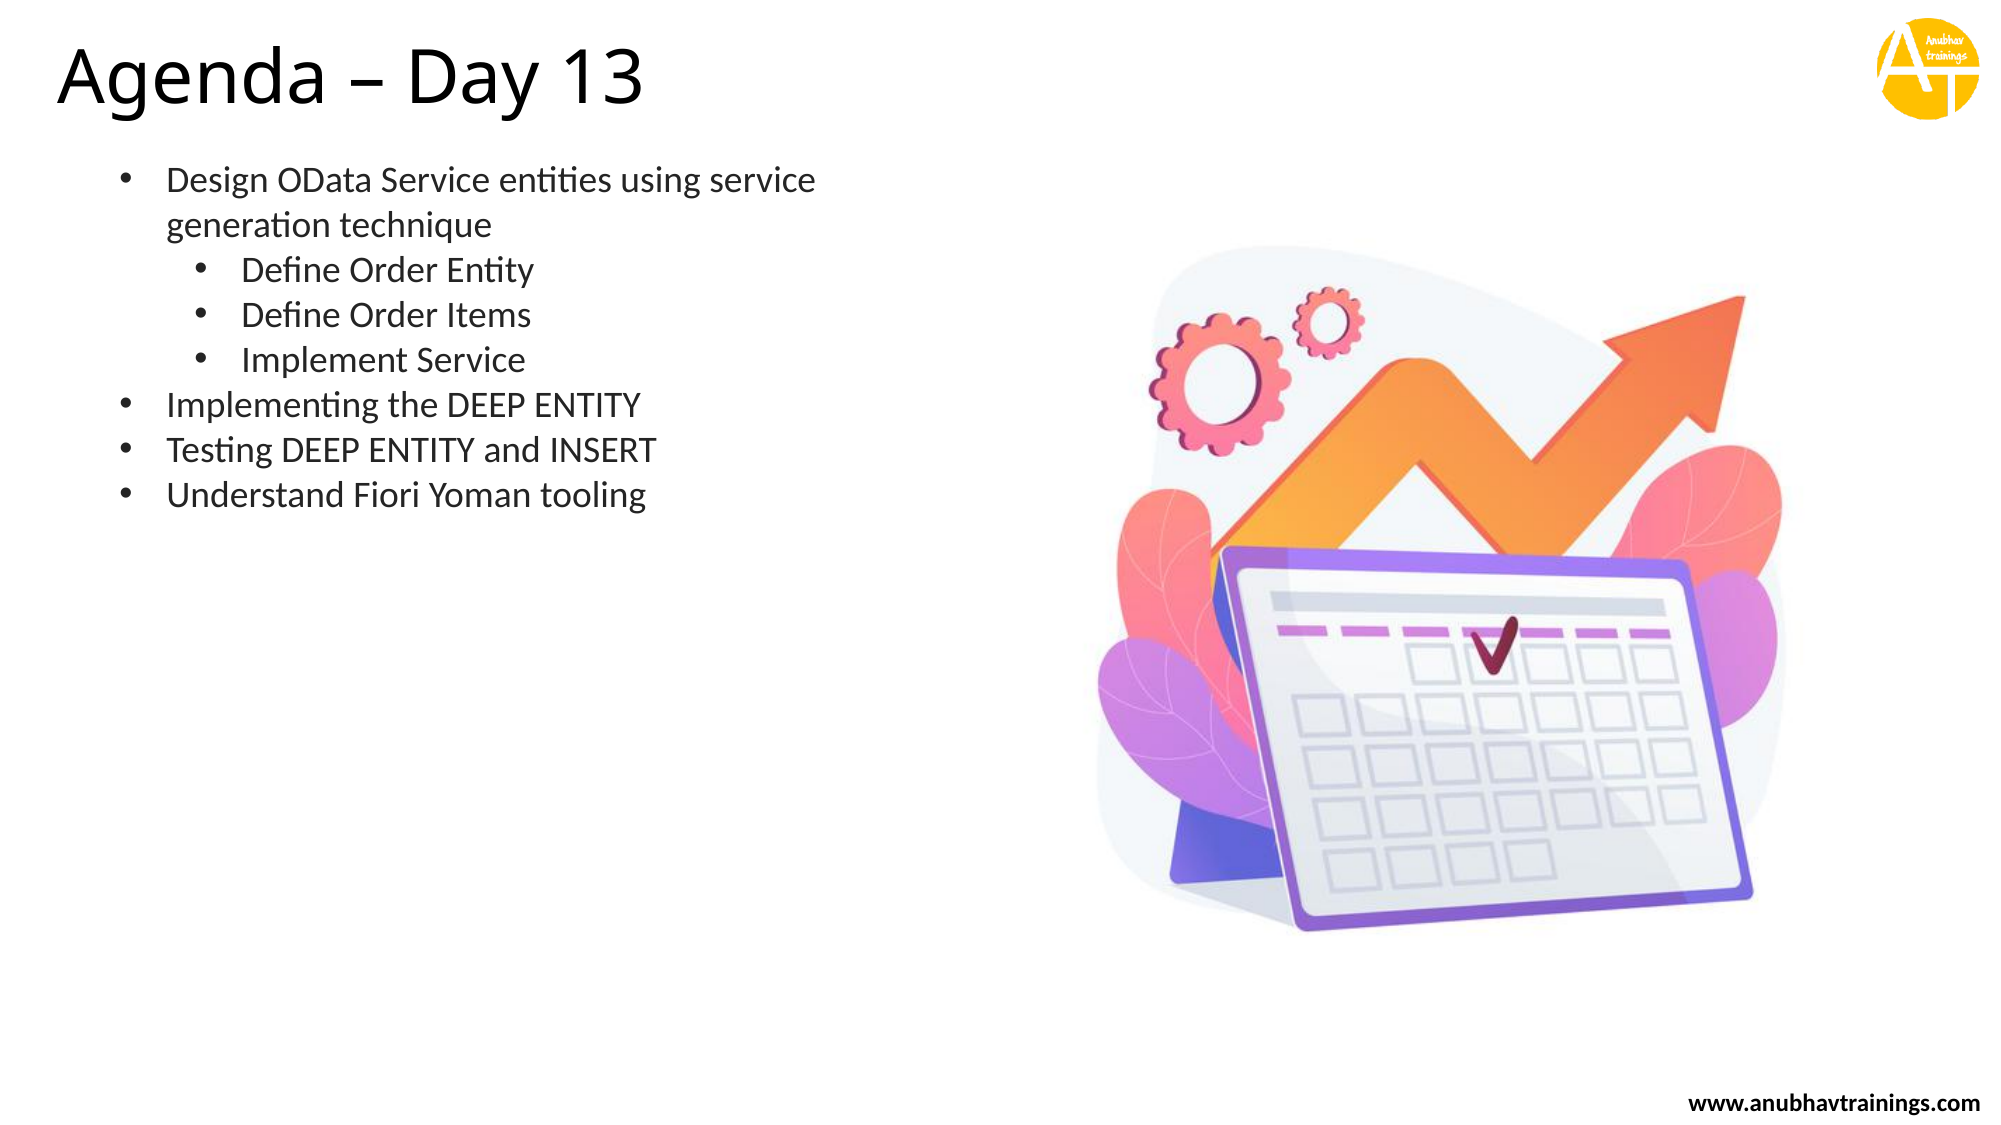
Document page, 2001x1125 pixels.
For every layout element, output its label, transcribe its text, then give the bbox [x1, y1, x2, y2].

text_box Design OData Service entities using service generation technique Define Order Entity Define Order Items Implement Service Implementing the DEEP ENTITY Testing DEEP ENTITY and INSERT Understand Fiori Yoman tooling [104, 147, 983, 523]
footer www.anubhavtrainings.com [1669, 1089, 2000, 1114]
picture [1017, 11, 1985, 1006]
text_box Agenda – Day 13 [42, 30, 1866, 148]
